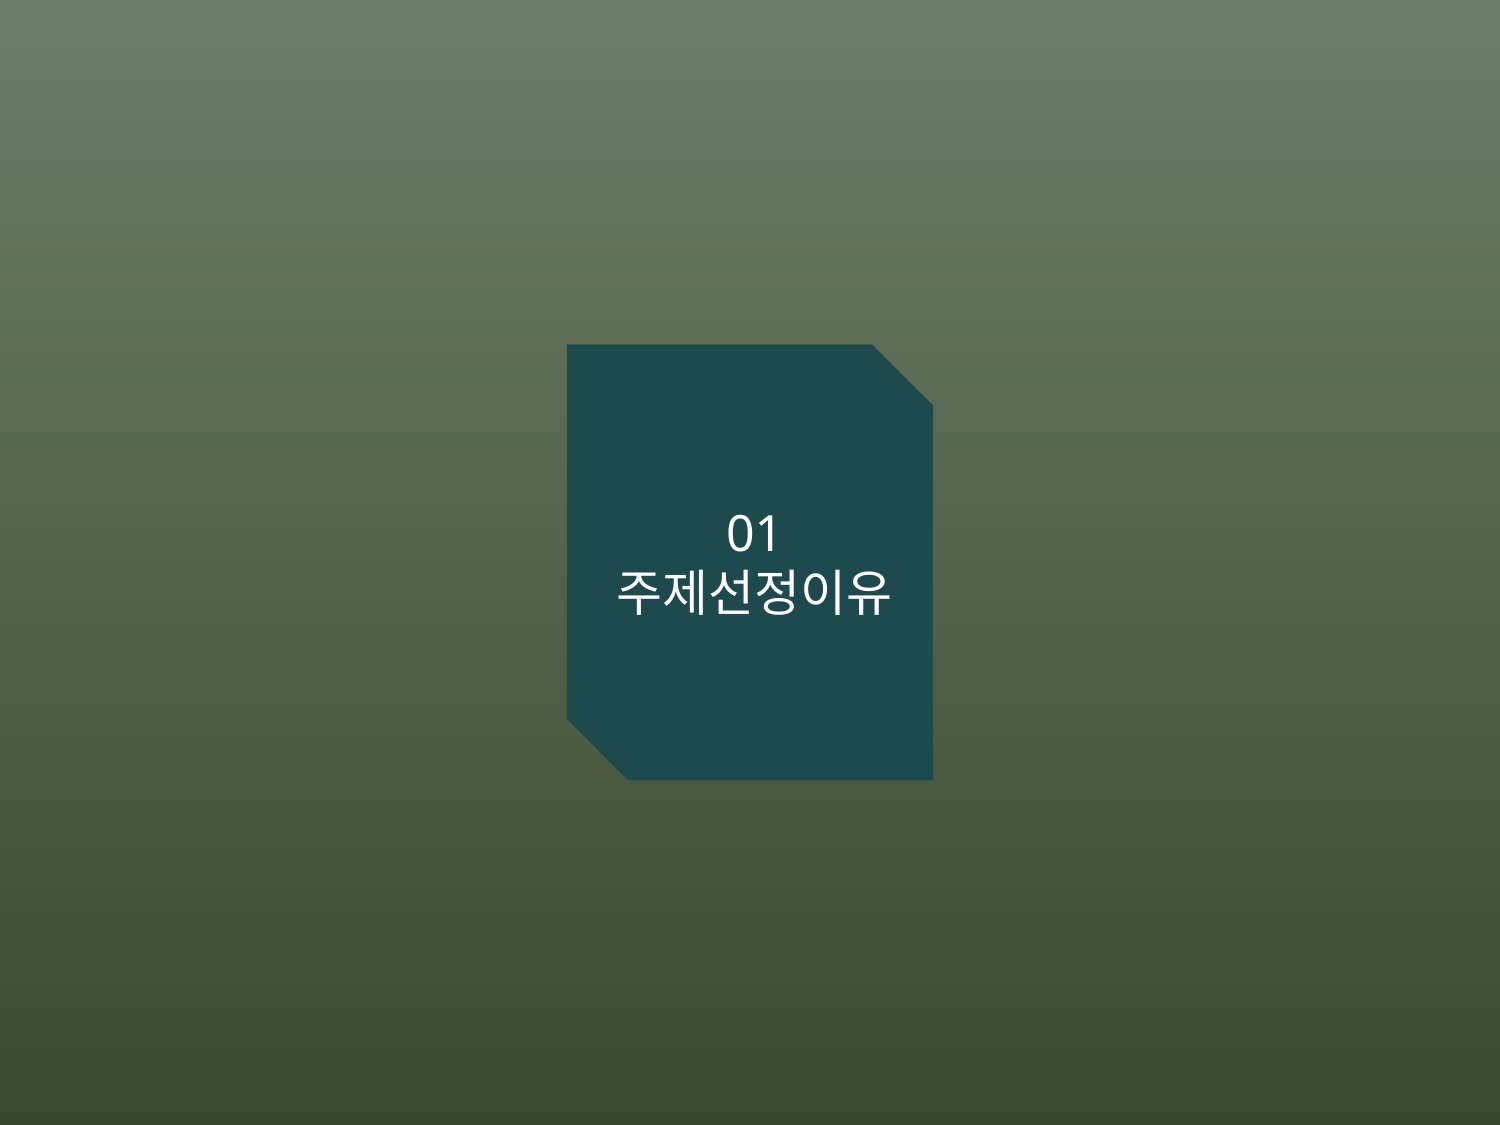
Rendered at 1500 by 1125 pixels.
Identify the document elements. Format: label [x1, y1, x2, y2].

text_box [566, 344, 934, 781]
